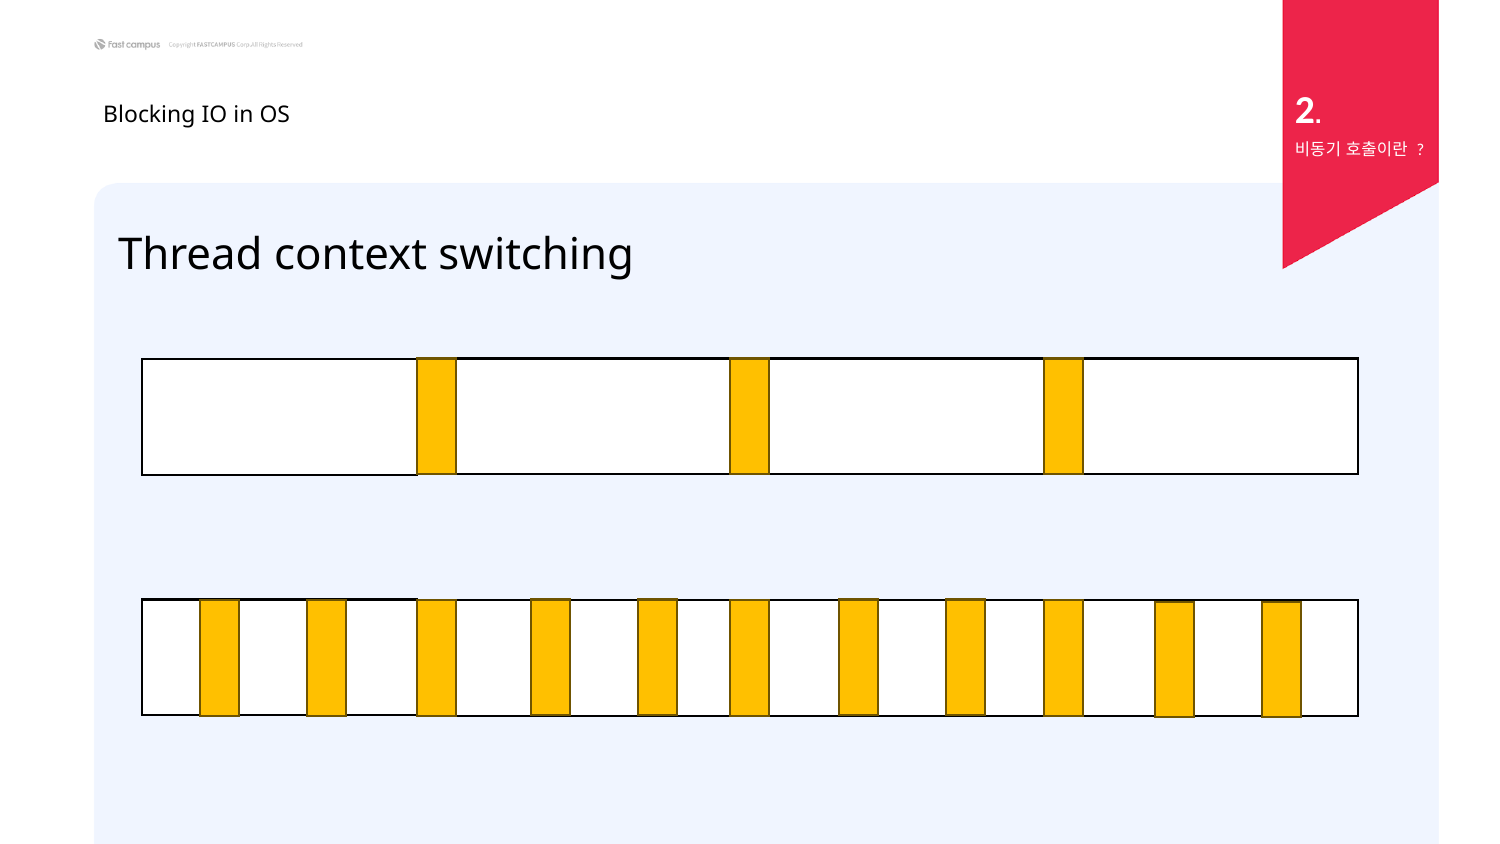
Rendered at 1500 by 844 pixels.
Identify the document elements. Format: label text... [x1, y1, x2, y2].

text_box [306, 599, 347, 717]
list Thread context switching [103, 192, 1397, 844]
text_box [141, 358, 418, 476]
text_box [1154, 601, 1195, 718]
text_box [1261, 601, 1302, 718]
text_box [729, 357, 770, 475]
text_box [729, 599, 770, 717]
text_box [945, 598, 986, 716]
text_box [416, 599, 457, 717]
text_box [141, 598, 418, 716]
text_box [199, 599, 240, 717]
text_box [1084, 599, 1359, 717]
picture [0, 0, 1500, 844]
text_box [1043, 357, 1084, 475]
text_box [457, 357, 729, 475]
text_box [770, 357, 1043, 475]
text_box [637, 598, 678, 716]
text_box [530, 598, 571, 716]
text_box 2. [1281, 86, 1438, 135]
text_box [838, 598, 879, 716]
title Blocking IO in OS [103, 95, 1281, 167]
text_box [770, 599, 1043, 717]
text_box [1043, 599, 1084, 717]
text_box [1084, 357, 1359, 475]
text_box [416, 357, 457, 475]
text_box 비동기 호출이란 ? [1281, 135, 1438, 184]
text_box [457, 599, 729, 717]
